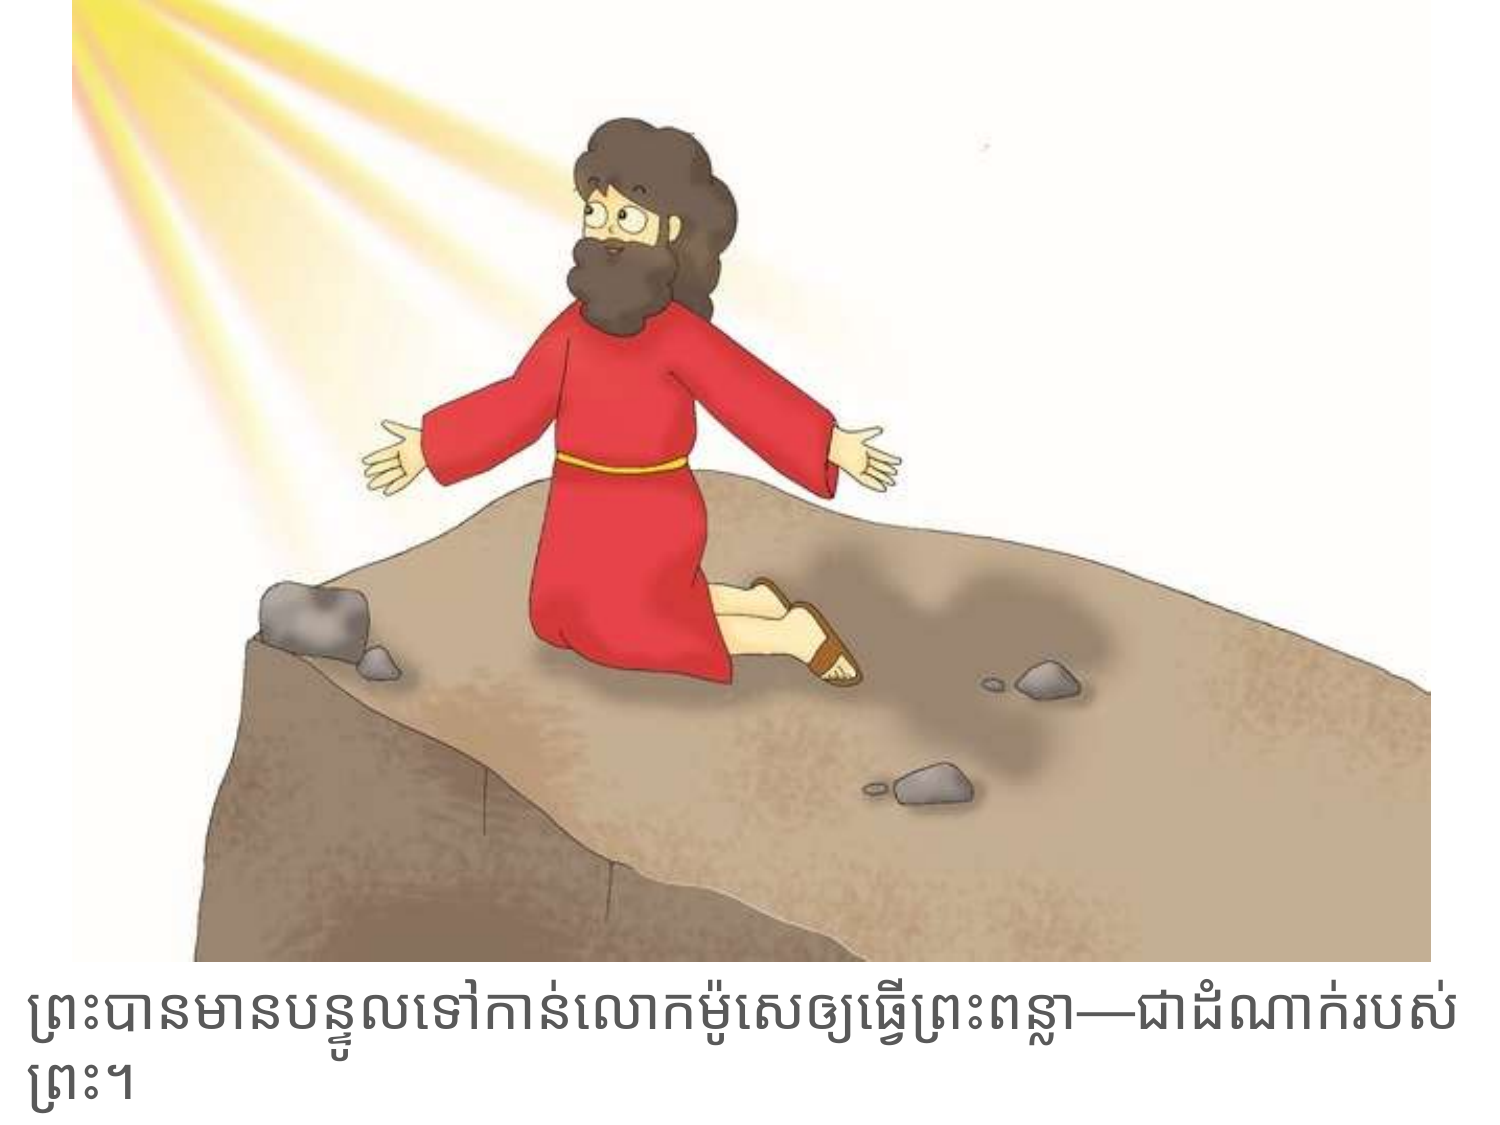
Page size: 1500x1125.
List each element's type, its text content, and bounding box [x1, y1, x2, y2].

text_box ព្រះ​បាន​មាន​បន្ទូល​ទៅ​កាន់​លោក​ម៉ូសេ​ឲ្យ​ធ្វើ​ព្រះពន្លា—ជា​ដំណាក់​របស់​ព្រះ។ [11, 964, 1483, 1119]
picture [72, 0, 1431, 963]
